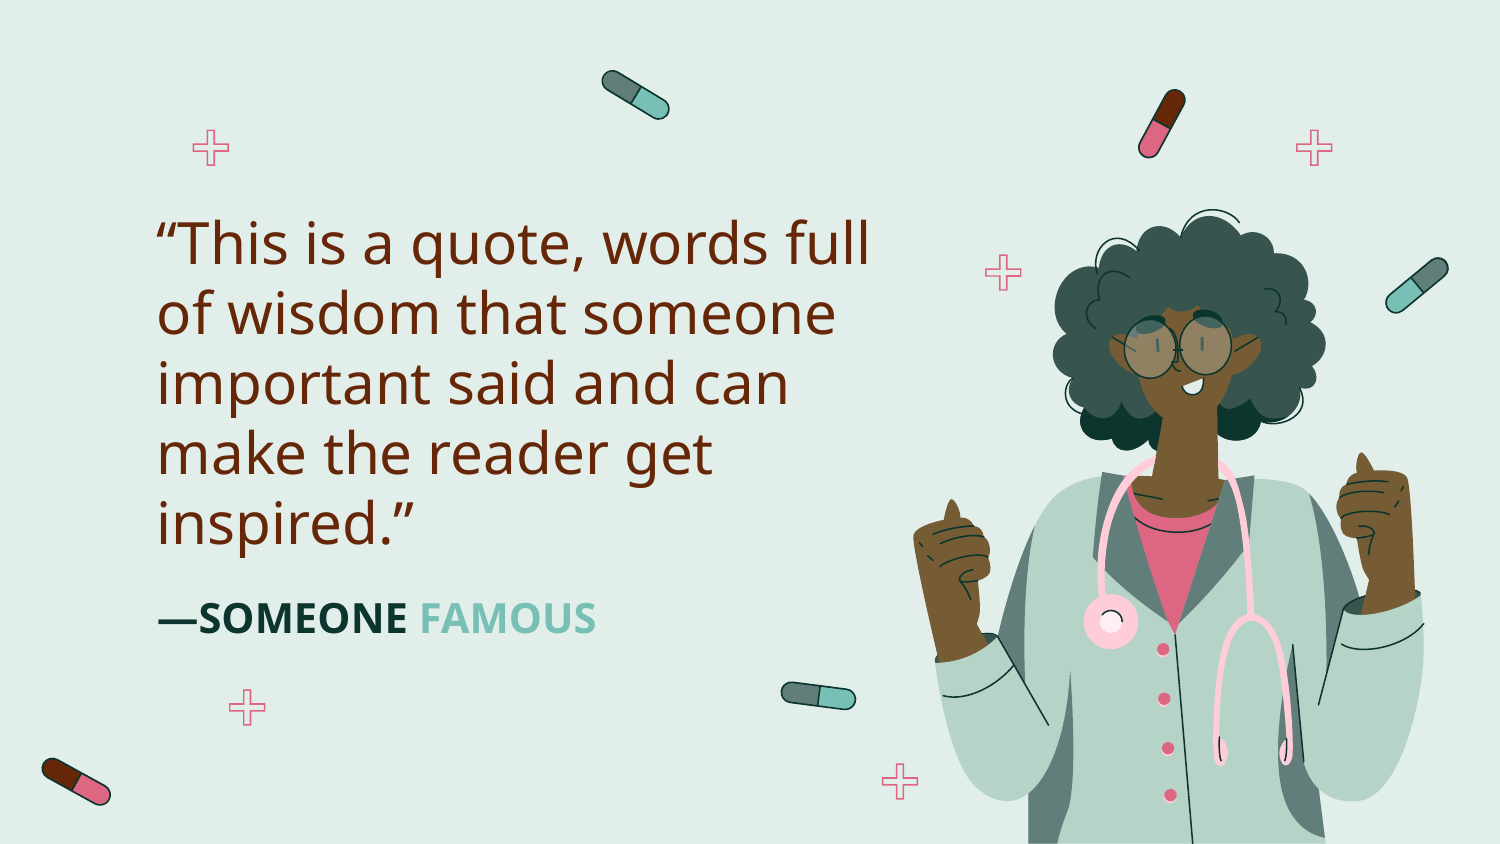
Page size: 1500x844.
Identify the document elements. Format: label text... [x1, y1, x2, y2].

title —SOMEONE FAMOUS [141, 581, 893, 652]
text_box [192, 129, 229, 166]
subtitle “This is a quote, words full of wisdom that someone important said and can make the reader get inspired.” [141, 195, 910, 568]
text_box [1296, 129, 1333, 166]
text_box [1129, 83, 1195, 165]
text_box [898, 199, 1426, 844]
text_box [776, 666, 860, 726]
text_box [229, 689, 266, 726]
